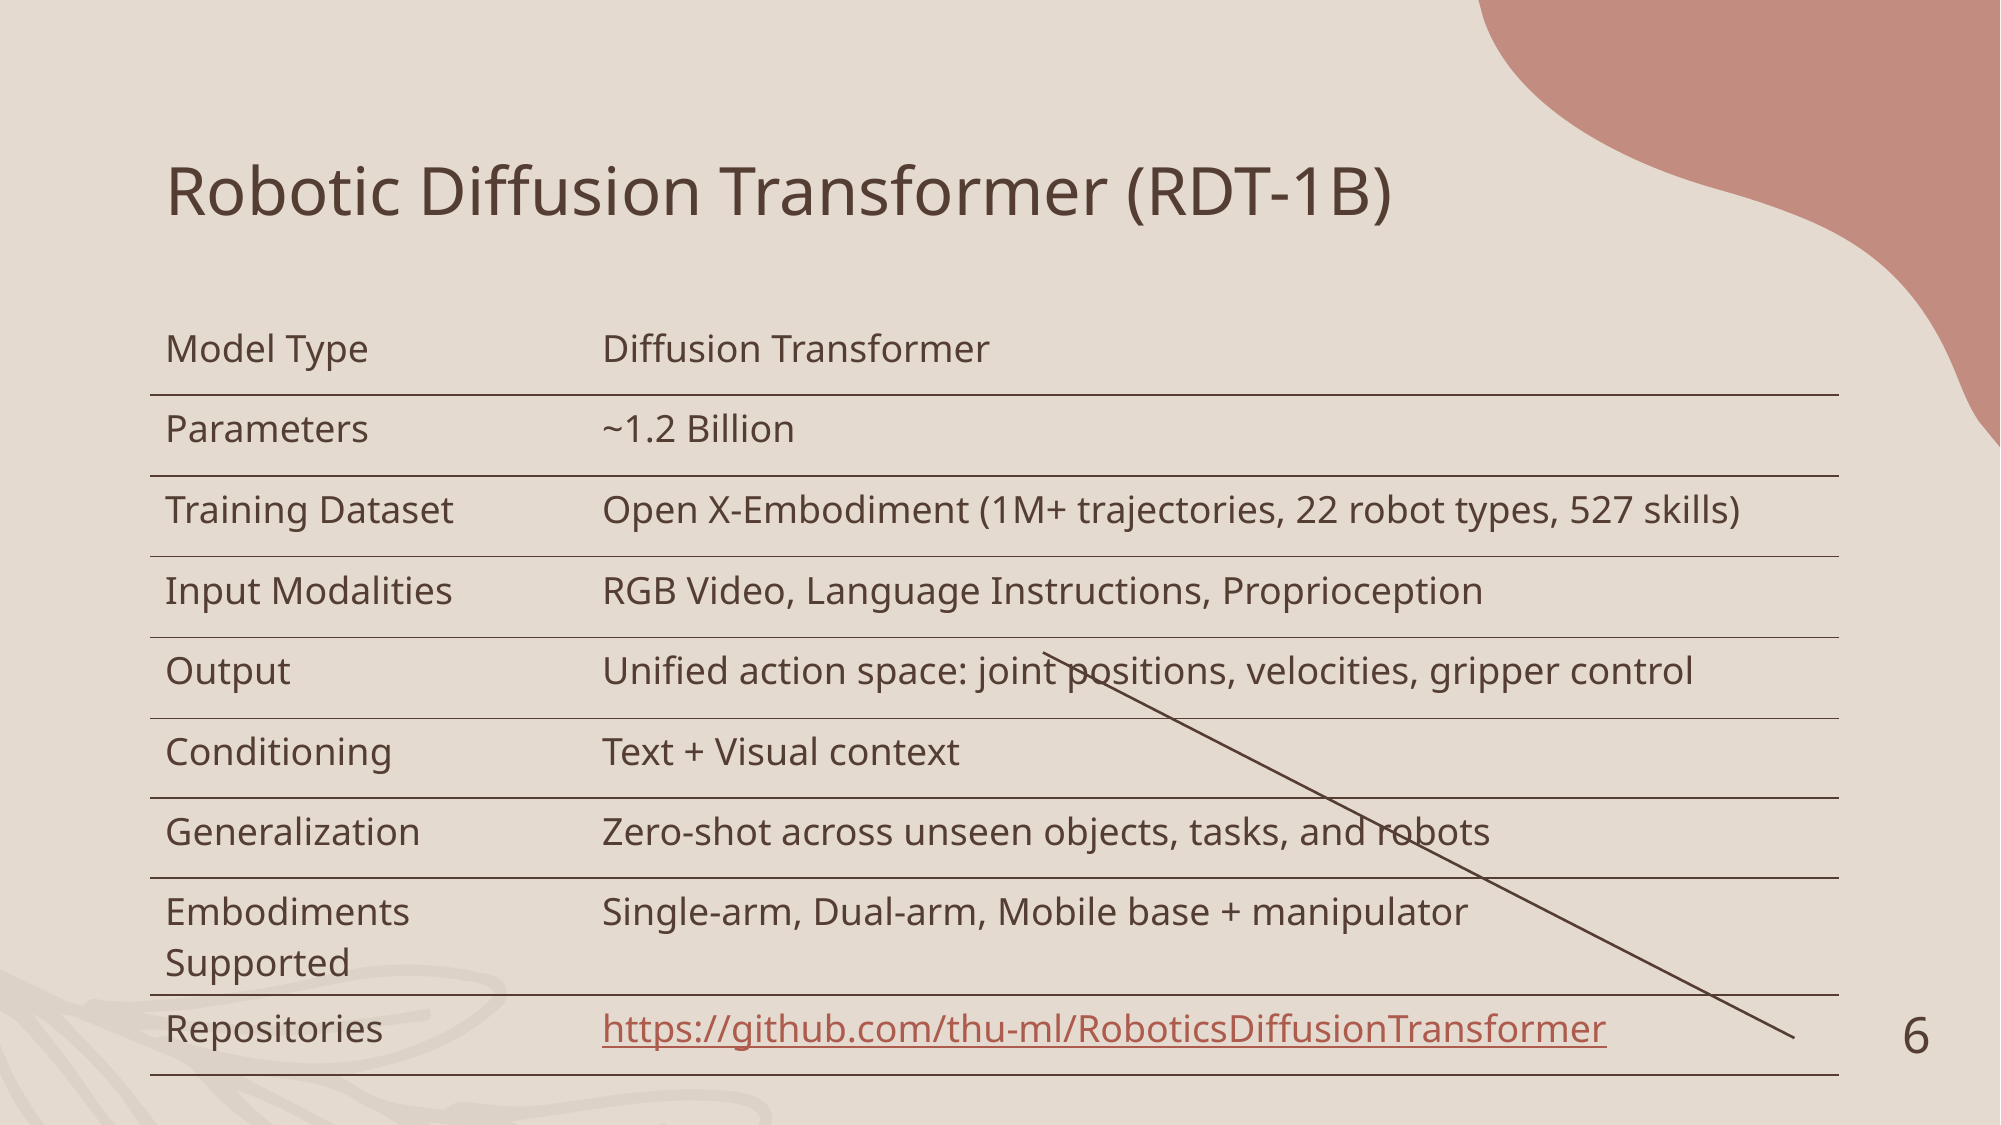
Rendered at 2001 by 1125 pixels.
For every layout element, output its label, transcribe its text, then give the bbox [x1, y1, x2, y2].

table_cell Input Modalities [150, 557, 587, 637]
table_cell Zero-shot across unseen objects, tasks, and robots [587, 799, 1839, 877]
table_cell Generalization [150, 799, 587, 877]
table_cell https://github.com/thu-ml/RoboticsDiffusionTransformer [587, 996, 1839, 1074]
table_cell Text + Visual context [587, 719, 1839, 797]
table_cell Training Dataset [150, 477, 587, 556]
table_header Diffusion Transformer [587, 315, 1839, 394]
table_cell Conditioning [150, 719, 587, 797]
table_cell Repositories [150, 996, 587, 1074]
table_cell Parameters [150, 396, 587, 475]
slide_number 6 [1862, 964, 1971, 1112]
table_cell Single-arm, Dual-arm, Mobile base + manipulator [587, 879, 1839, 994]
table_cell Unified action space: joint positions, velocities, gripper control [587, 638, 1839, 718]
table_cell Embodiments Supported [150, 879, 587, 994]
table_header Model Type [150, 315, 587, 394]
table_cell Output [150, 638, 587, 718]
table_cell Open X-Embodiment (1M+ trajectories, 22 robot types, 527 skills) [587, 477, 1839, 556]
table_cell RGB Video, Language Instructions, Proprioception [587, 557, 1839, 637]
table_cell ~1.2 Billion [587, 396, 1839, 475]
title Robotic Diffusion Transformer (RDT-1B) [150, 86, 1850, 237]
